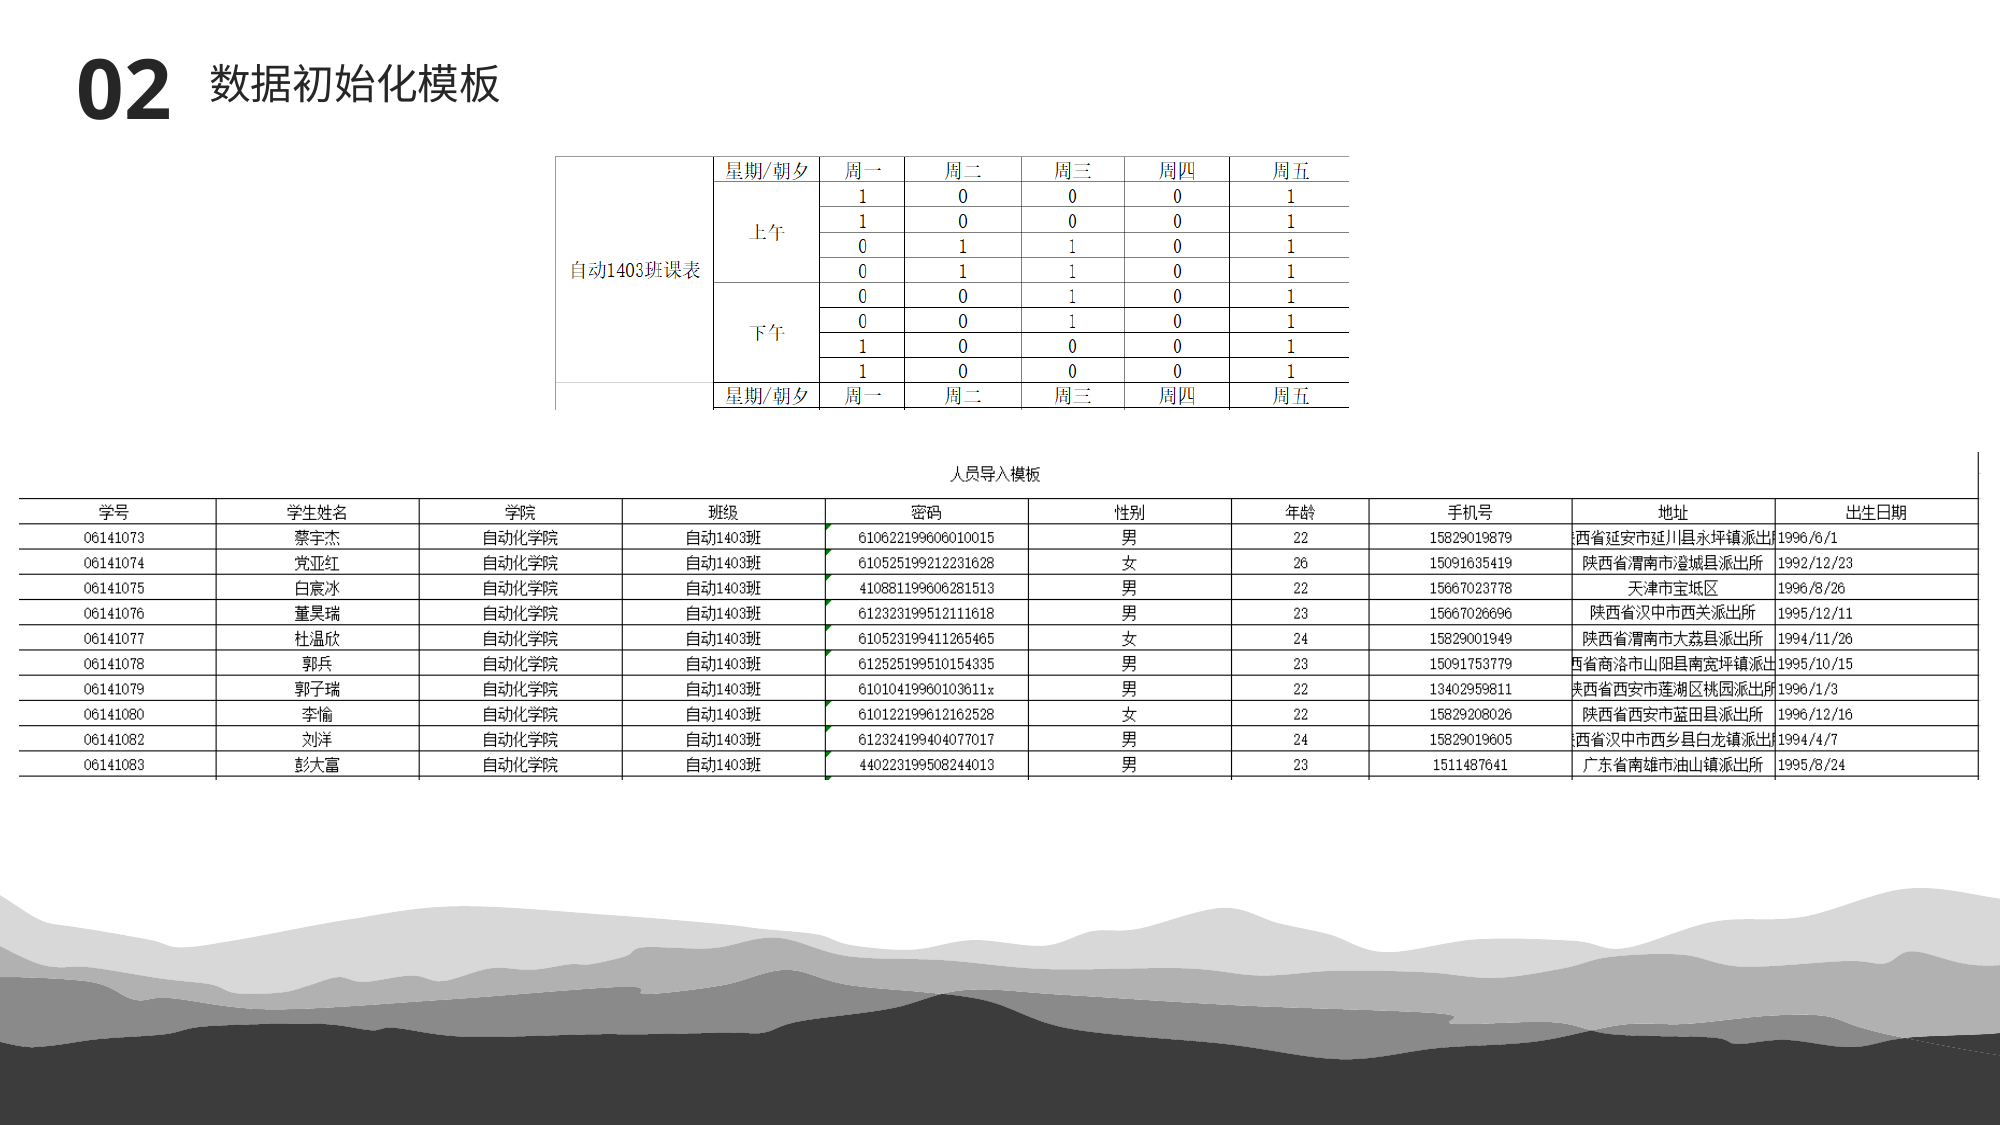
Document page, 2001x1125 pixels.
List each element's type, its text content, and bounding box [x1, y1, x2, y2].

list 02 [61, 39, 195, 137]
picture [19, 452, 1981, 780]
picture [555, 156, 1349, 410]
list 数据初始化模板 [194, 58, 556, 115]
